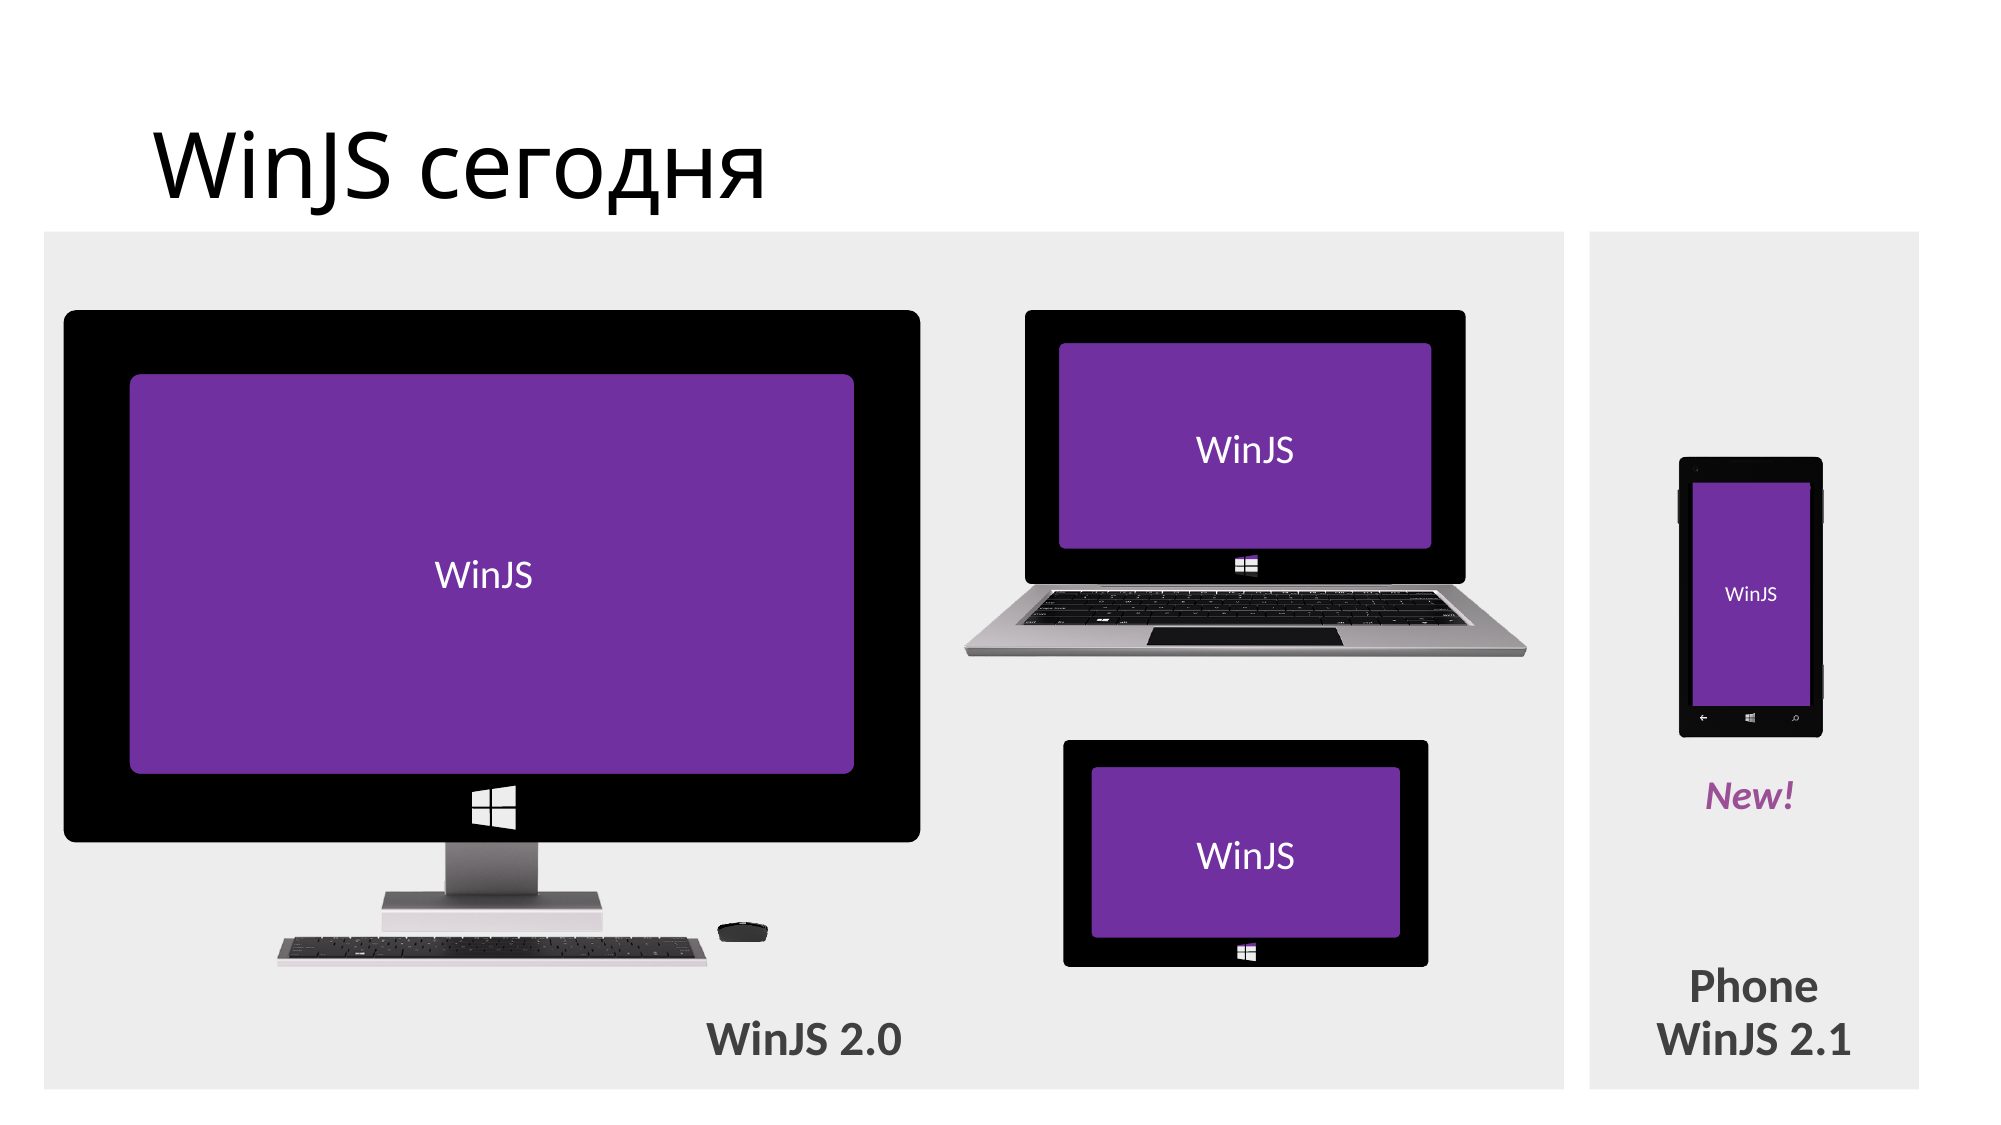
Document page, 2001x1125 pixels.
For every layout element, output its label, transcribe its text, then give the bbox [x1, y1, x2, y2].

text_box WinJS 2.0 [44, 231, 1564, 1090]
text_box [1063, 739, 1429, 967]
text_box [1677, 456, 1824, 739]
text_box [964, 310, 1527, 657]
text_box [63, 310, 921, 967]
text_box New! [1667, 752, 1834, 841]
title WinJS сегодня [137, 59, 1863, 278]
text_box Phone WinJS 2.1 [1589, 231, 1919, 1090]
